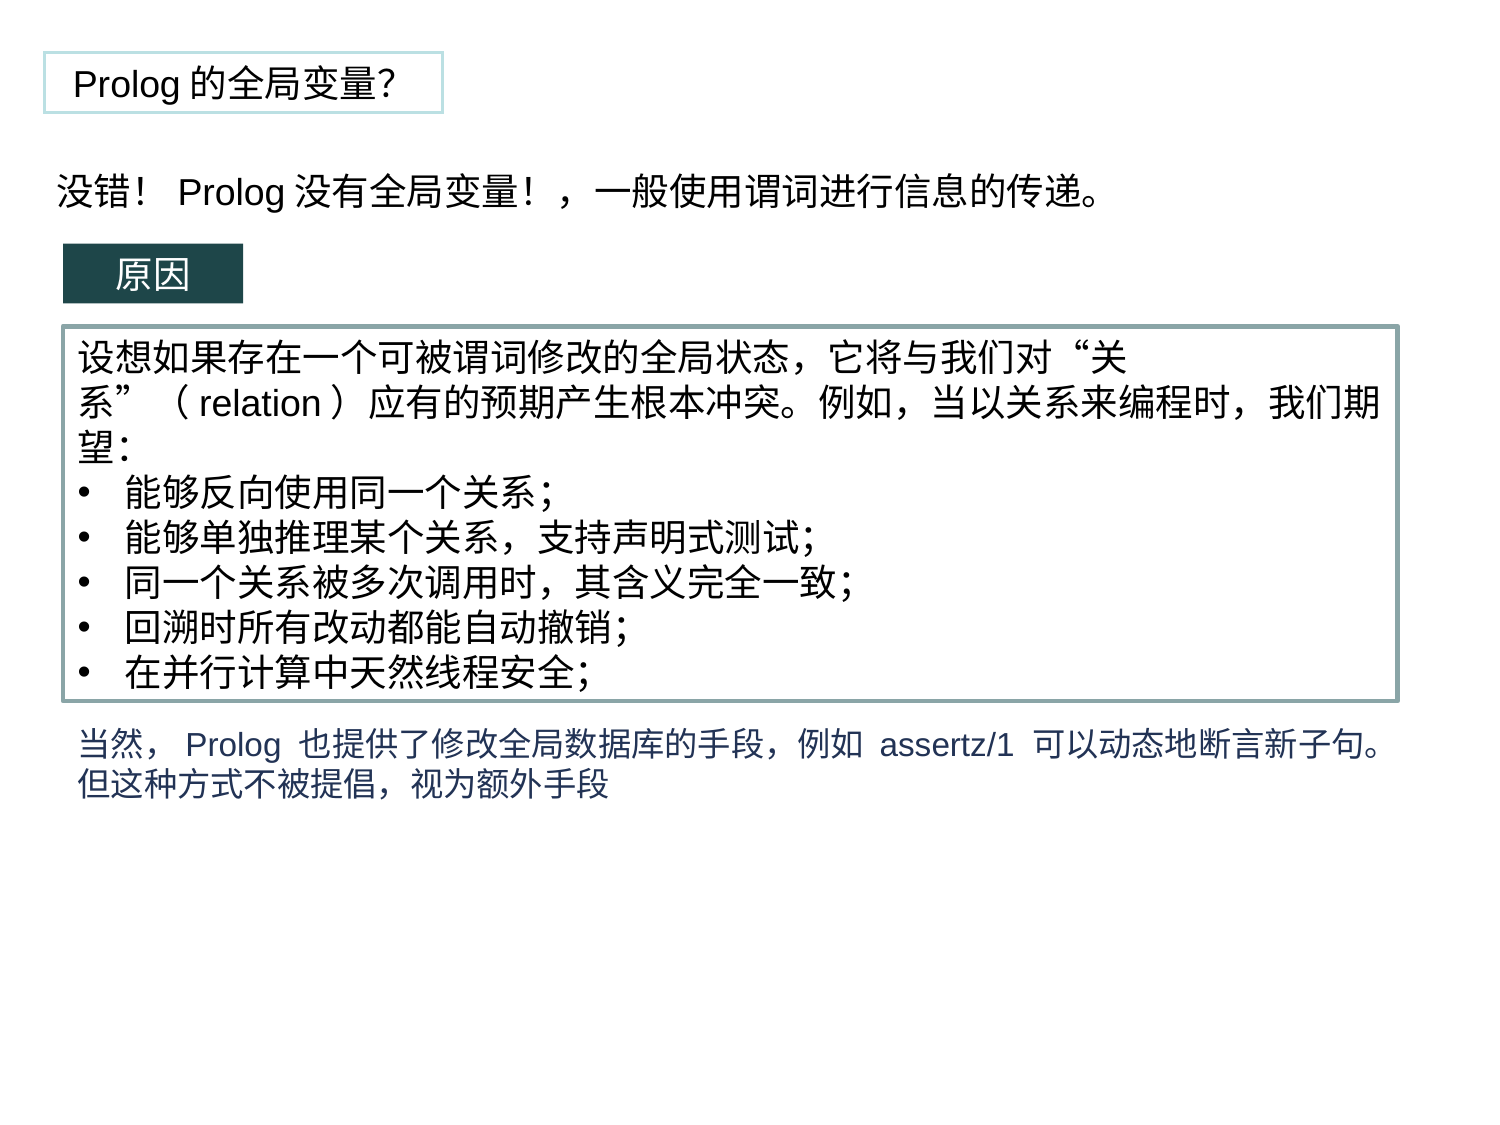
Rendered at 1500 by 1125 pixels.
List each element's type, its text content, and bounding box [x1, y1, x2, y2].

text_box 设想如果存在一个可被谓词修改的全局状态，它将与我们对“关系”（relation）应有的预期产生根本冲突。例如，当以关系来编程时，我们期望： 能够反向使用同一个关系； 能够单独推理某个关系，支持声明式测试； 同一个关系被多次调用时，其含义完全一致； 回溯时所有改动都能自动撤销； 在并行计算中天然线程安全； [63, 326, 1398, 701]
text_box 当然，Prolog 也提供了修改全局数据库的手段，例如 assertz/1 可以动态地断言新子句。但这种方式不被提倡，视为额外手段 [62, 715, 1401, 811]
text_box Prolog的全局变量？ [43, 51, 444, 114]
text_box 原因 [63, 243, 244, 304]
text_box 没错！Prolog没有全局变量！，一般使用谓词进行信息的传递。 [41, 160, 1433, 221]
